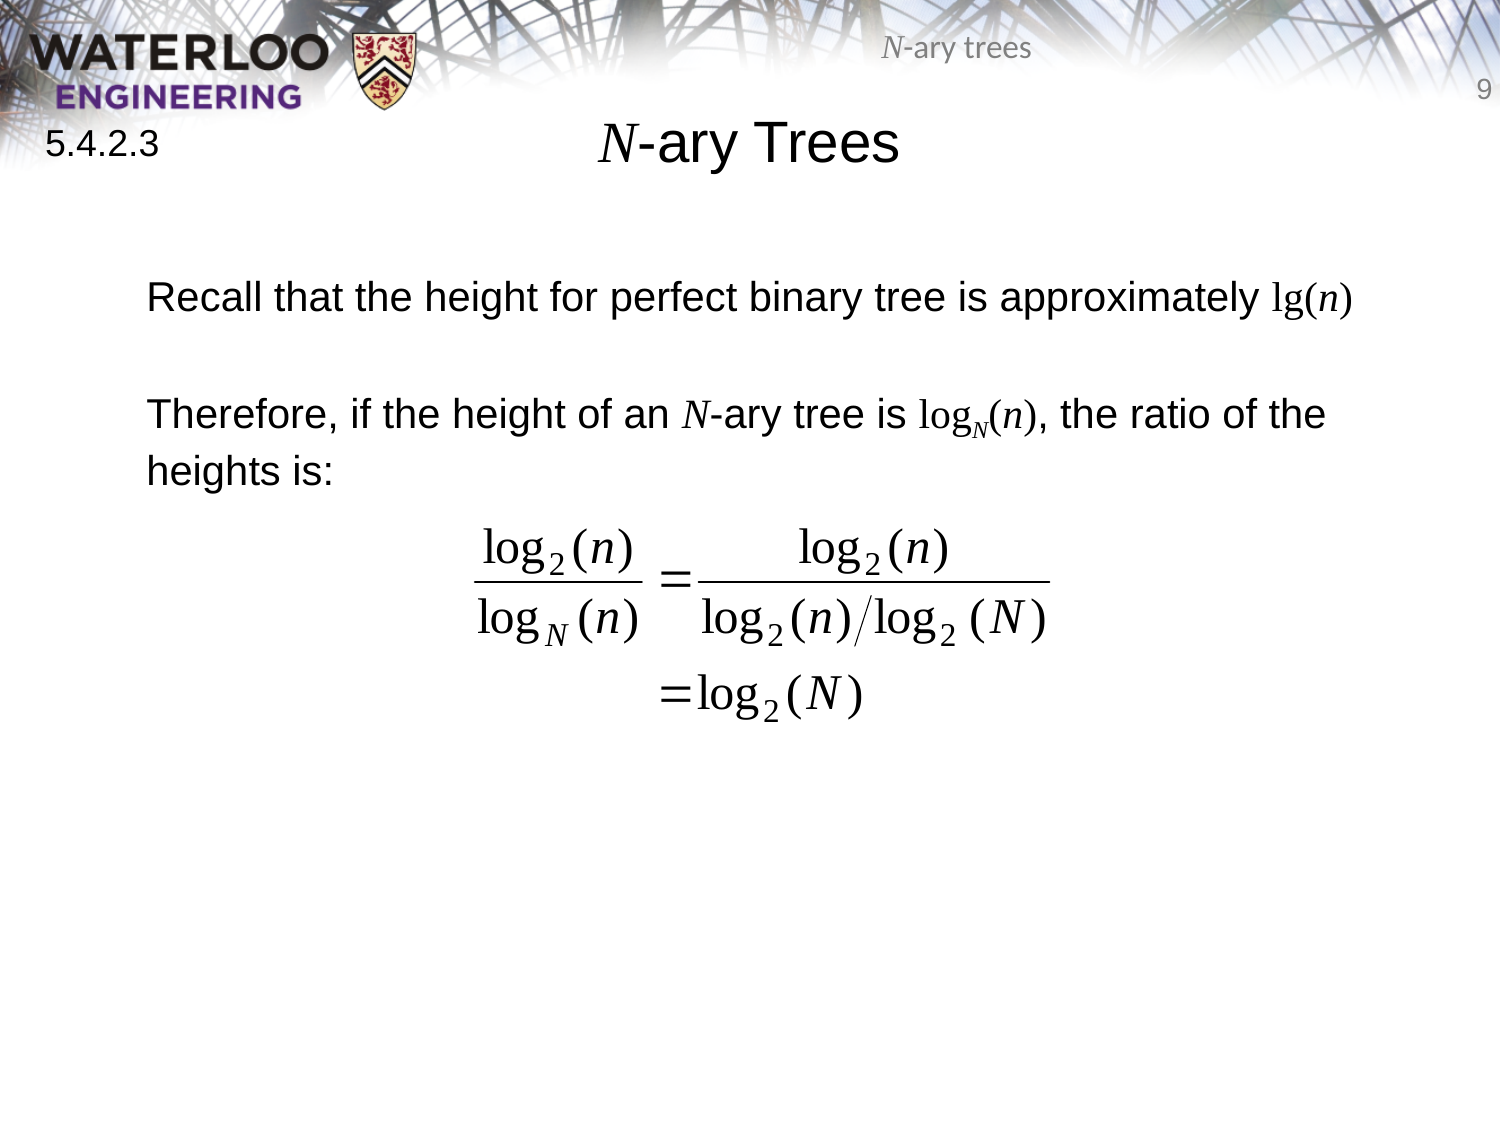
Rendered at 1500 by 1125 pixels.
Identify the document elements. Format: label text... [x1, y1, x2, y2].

text_box 5.4.2.3 [30, 111, 175, 172]
picture [0, 0, 1500, 1125]
title N-ary Trees [74, 44, 1426, 233]
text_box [466, 515, 1059, 732]
list Recall that the height for perfect binary tree is approximately lg(n) Therefore, if the height of an N-ary tree is logN(n), the ratio of the heights is: [74, 262, 1426, 1006]
